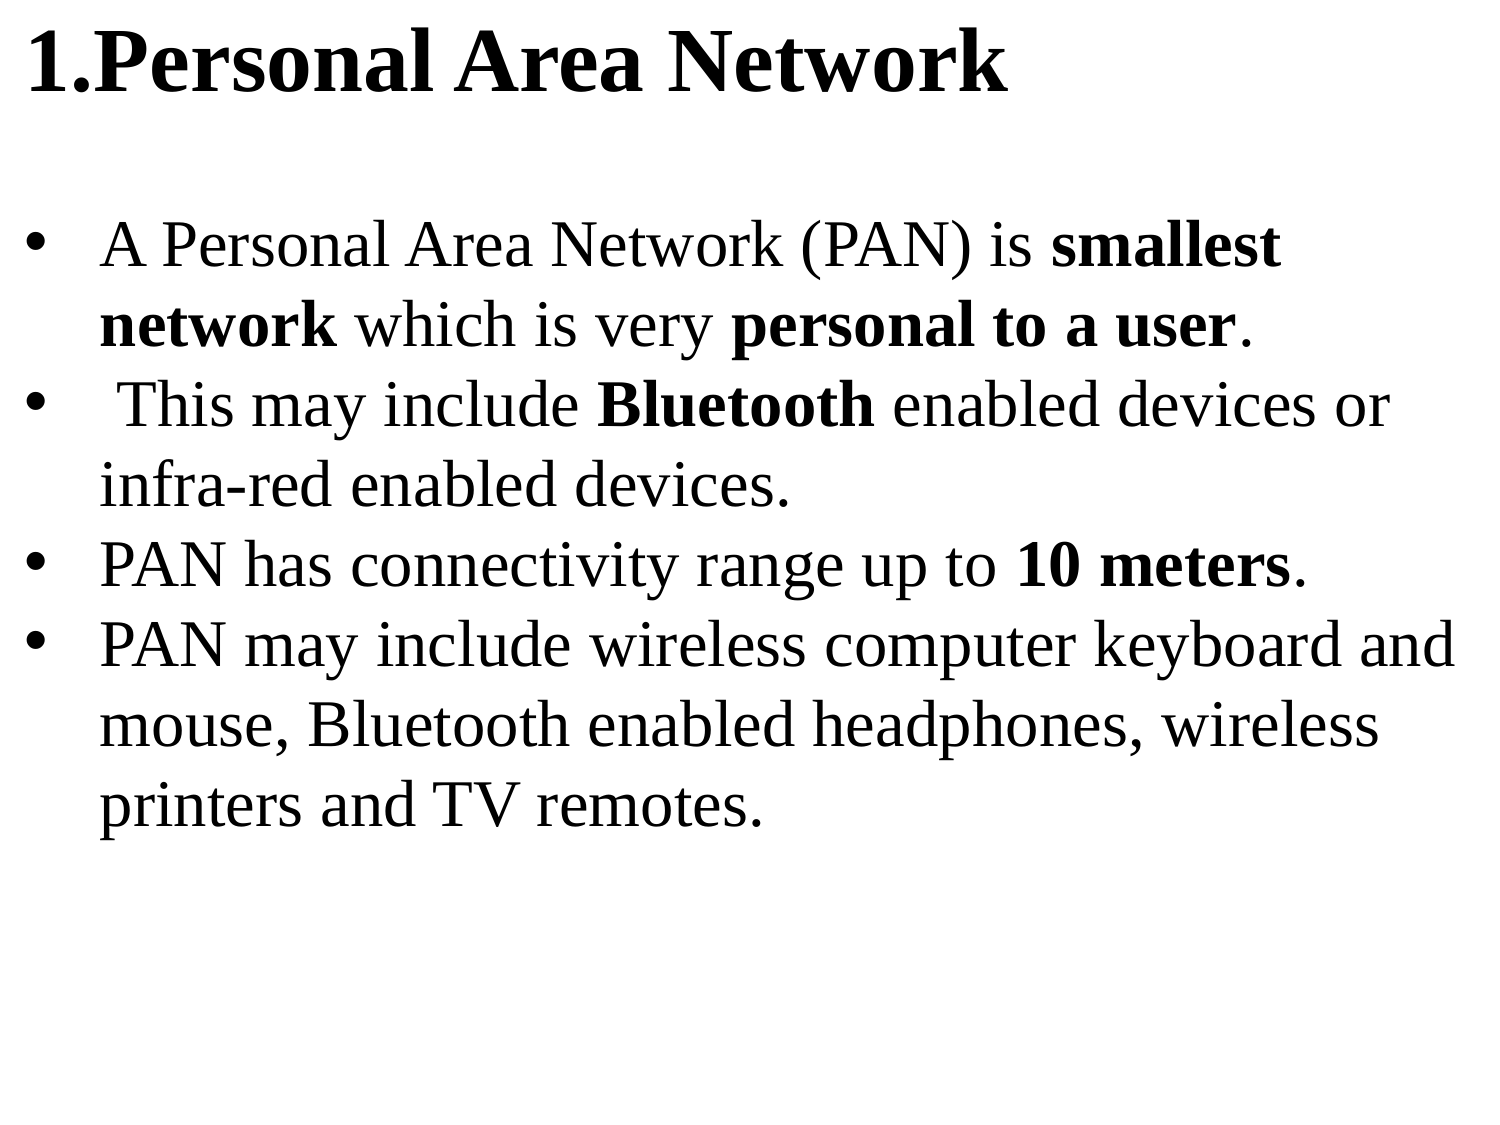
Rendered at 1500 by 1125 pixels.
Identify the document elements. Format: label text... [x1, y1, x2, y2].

text_box 1.Personal Area Network [24, 0, 1475, 200]
text_box A Personal Area Network (PAN) is smallest network which is very personal to a user. This may include Bluetooth enabled devices or infra-red enabled devices. PAN has connectivity range up to 10 meters. PAN may include wireless computer keyboard and mouse, Bluetooth enabled headphones, wireless printers and TV remotes. [24, 200, 1475, 977]
